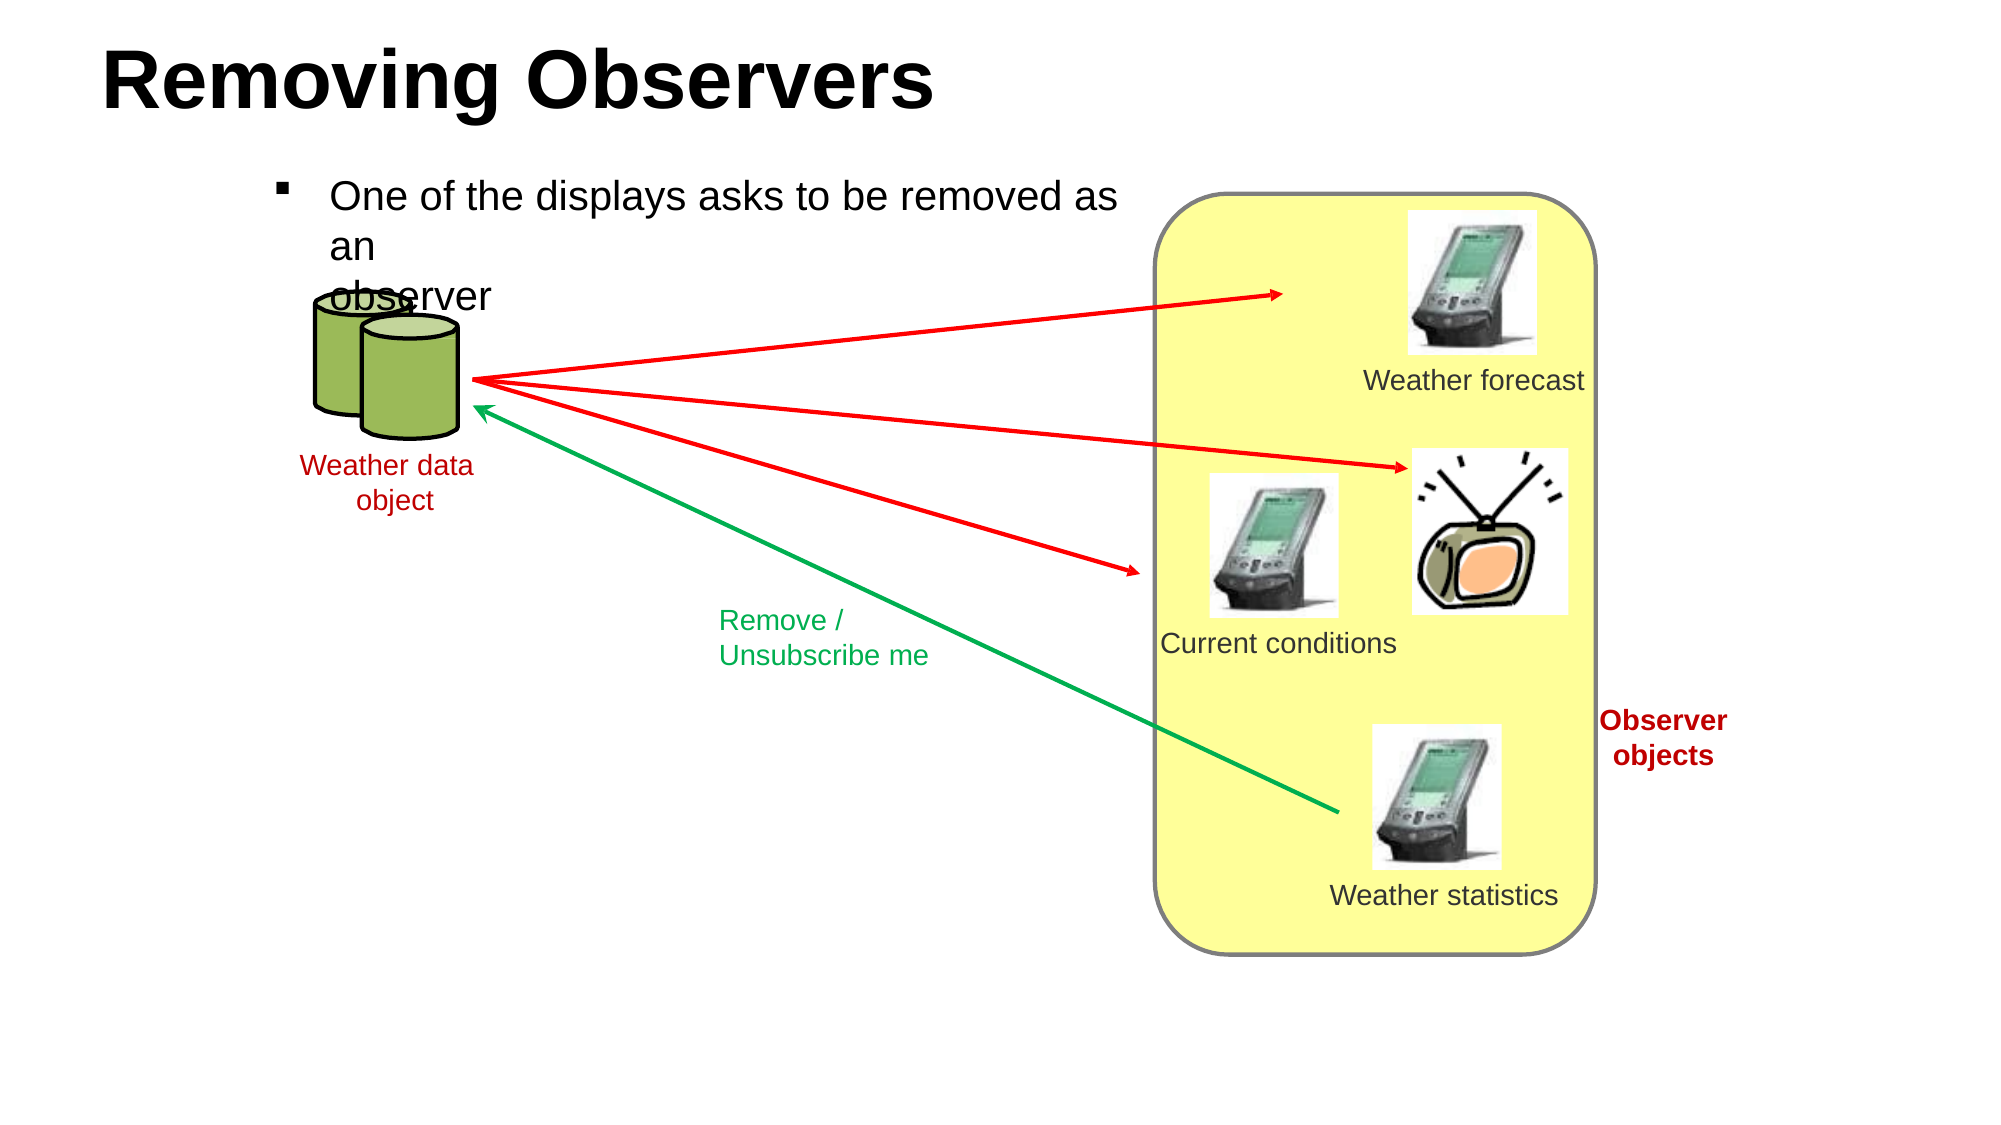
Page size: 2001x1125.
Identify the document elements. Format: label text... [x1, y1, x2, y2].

text_box [1209, 473, 1339, 618]
text_box [472, 377, 1409, 474]
text_box [932, 619, 1340, 815]
title Removing Observers [99, 0, 1113, 125]
text_box [476, 319, 1066, 379]
text_box Remove / Unsubscribe me [716, 599, 932, 672]
text_box [1176, 288, 1284, 308]
text_box [1372, 724, 1502, 870]
text_box [1407, 210, 1537, 355]
text_box [474, 382, 1141, 577]
text_box Observer objects [1597, 699, 1730, 772]
text_box Weather forecast [1360, 359, 1587, 397]
text_box Weather data object [297, 444, 477, 517]
text_box [361, 326, 458, 439]
text_box Weather statistics [1327, 873, 1562, 911]
text_box Current conditions [1157, 622, 1399, 660]
text_box [362, 319, 458, 326]
text_box [315, 319, 370, 416]
text_box [472, 404, 890, 599]
text_box [1412, 448, 1569, 615]
text_box [1154, 193, 1596, 955]
text_box One of the displays asks to be removed as an observer [271, 166, 1176, 319]
